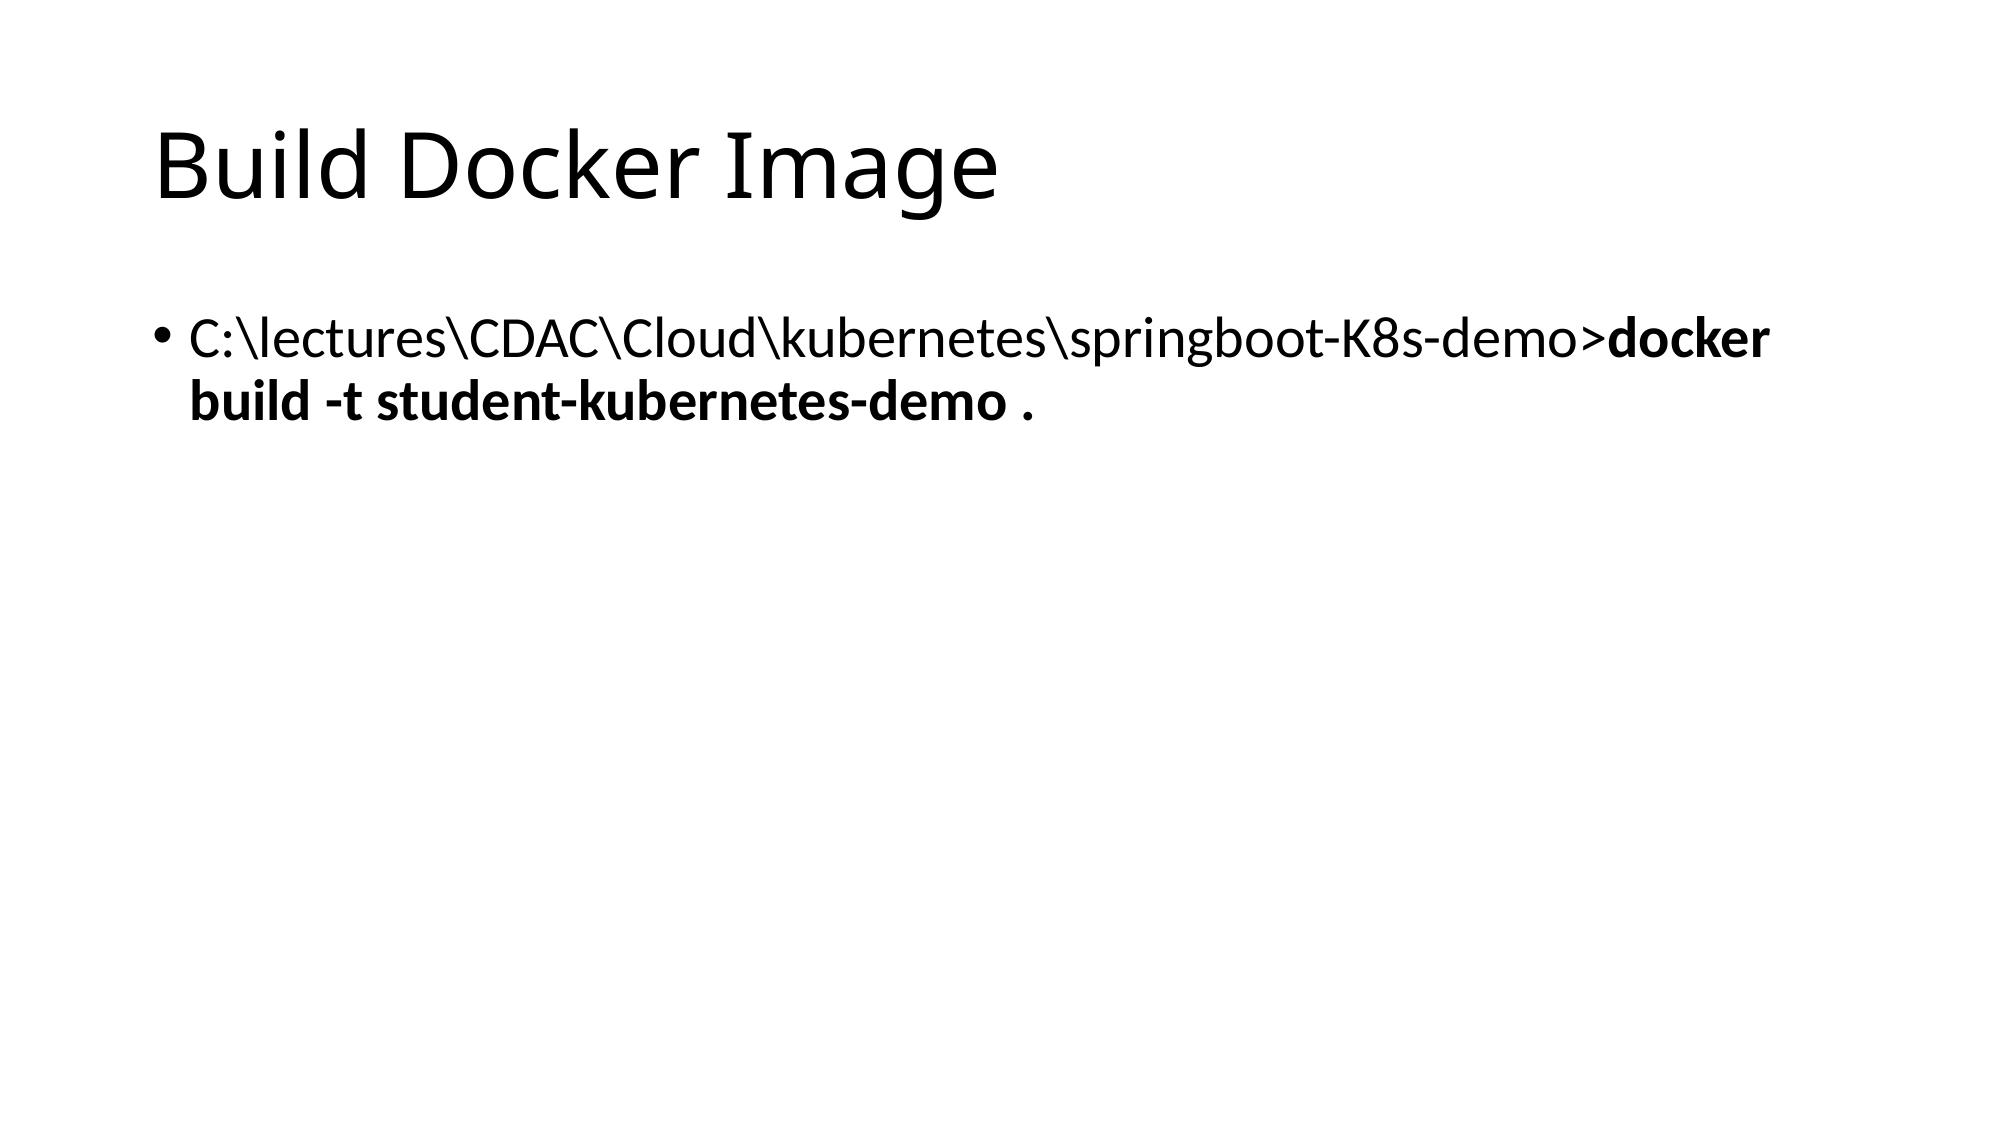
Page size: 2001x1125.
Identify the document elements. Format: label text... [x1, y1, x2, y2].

title Build Docker Image [137, 59, 1863, 278]
list C:\lectures\CDAC\Cloud\kubernetes\springboot-K8s-demo>docker build -t student-kubernetes-demo . [137, 299, 1863, 1014]
